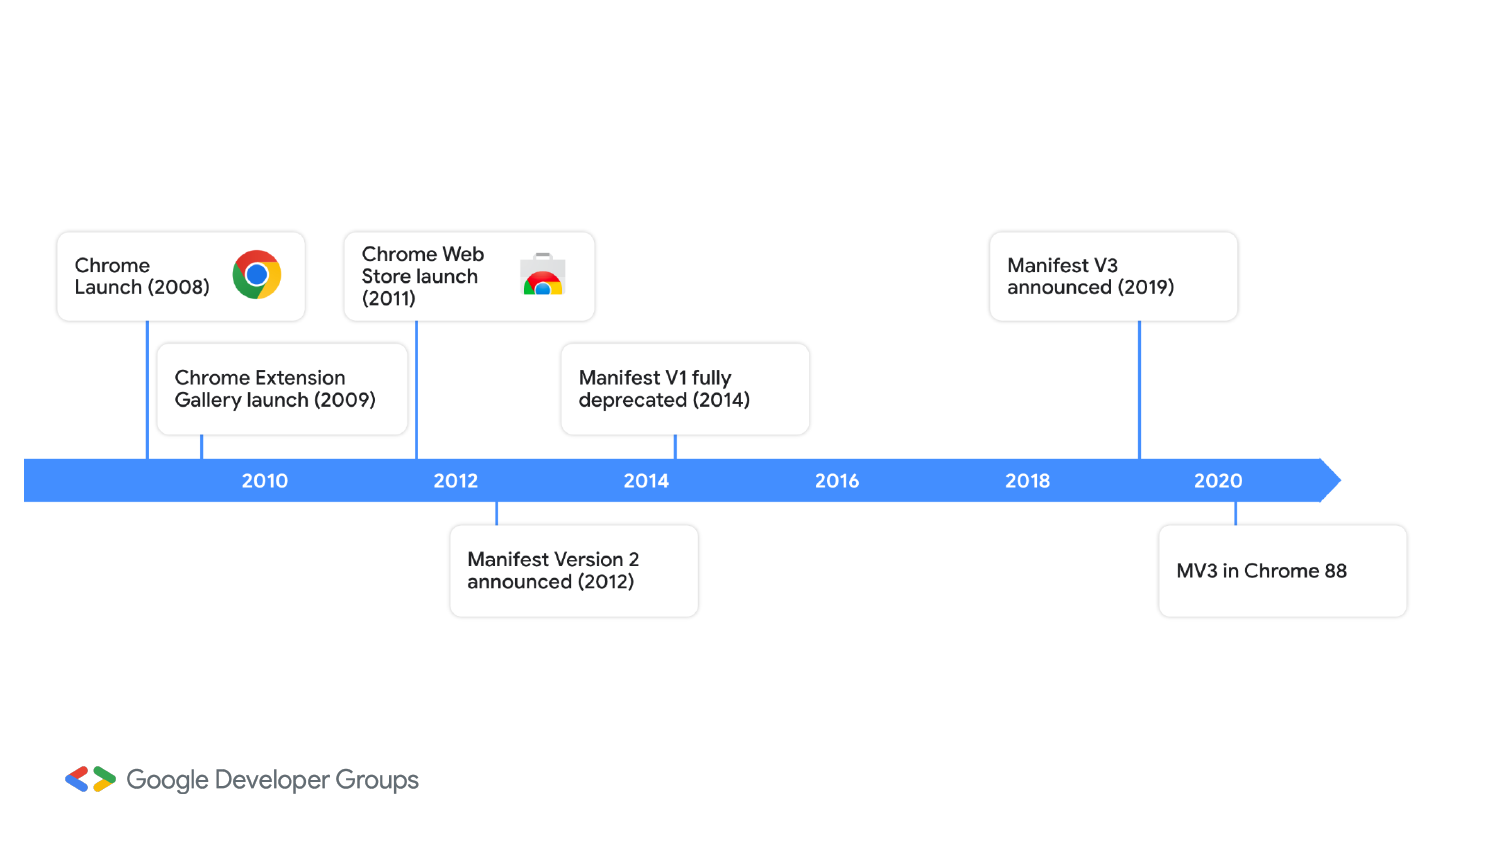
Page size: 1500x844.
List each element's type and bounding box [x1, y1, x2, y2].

picture [64, 766, 419, 794]
picture [24, 156, 1476, 687]
